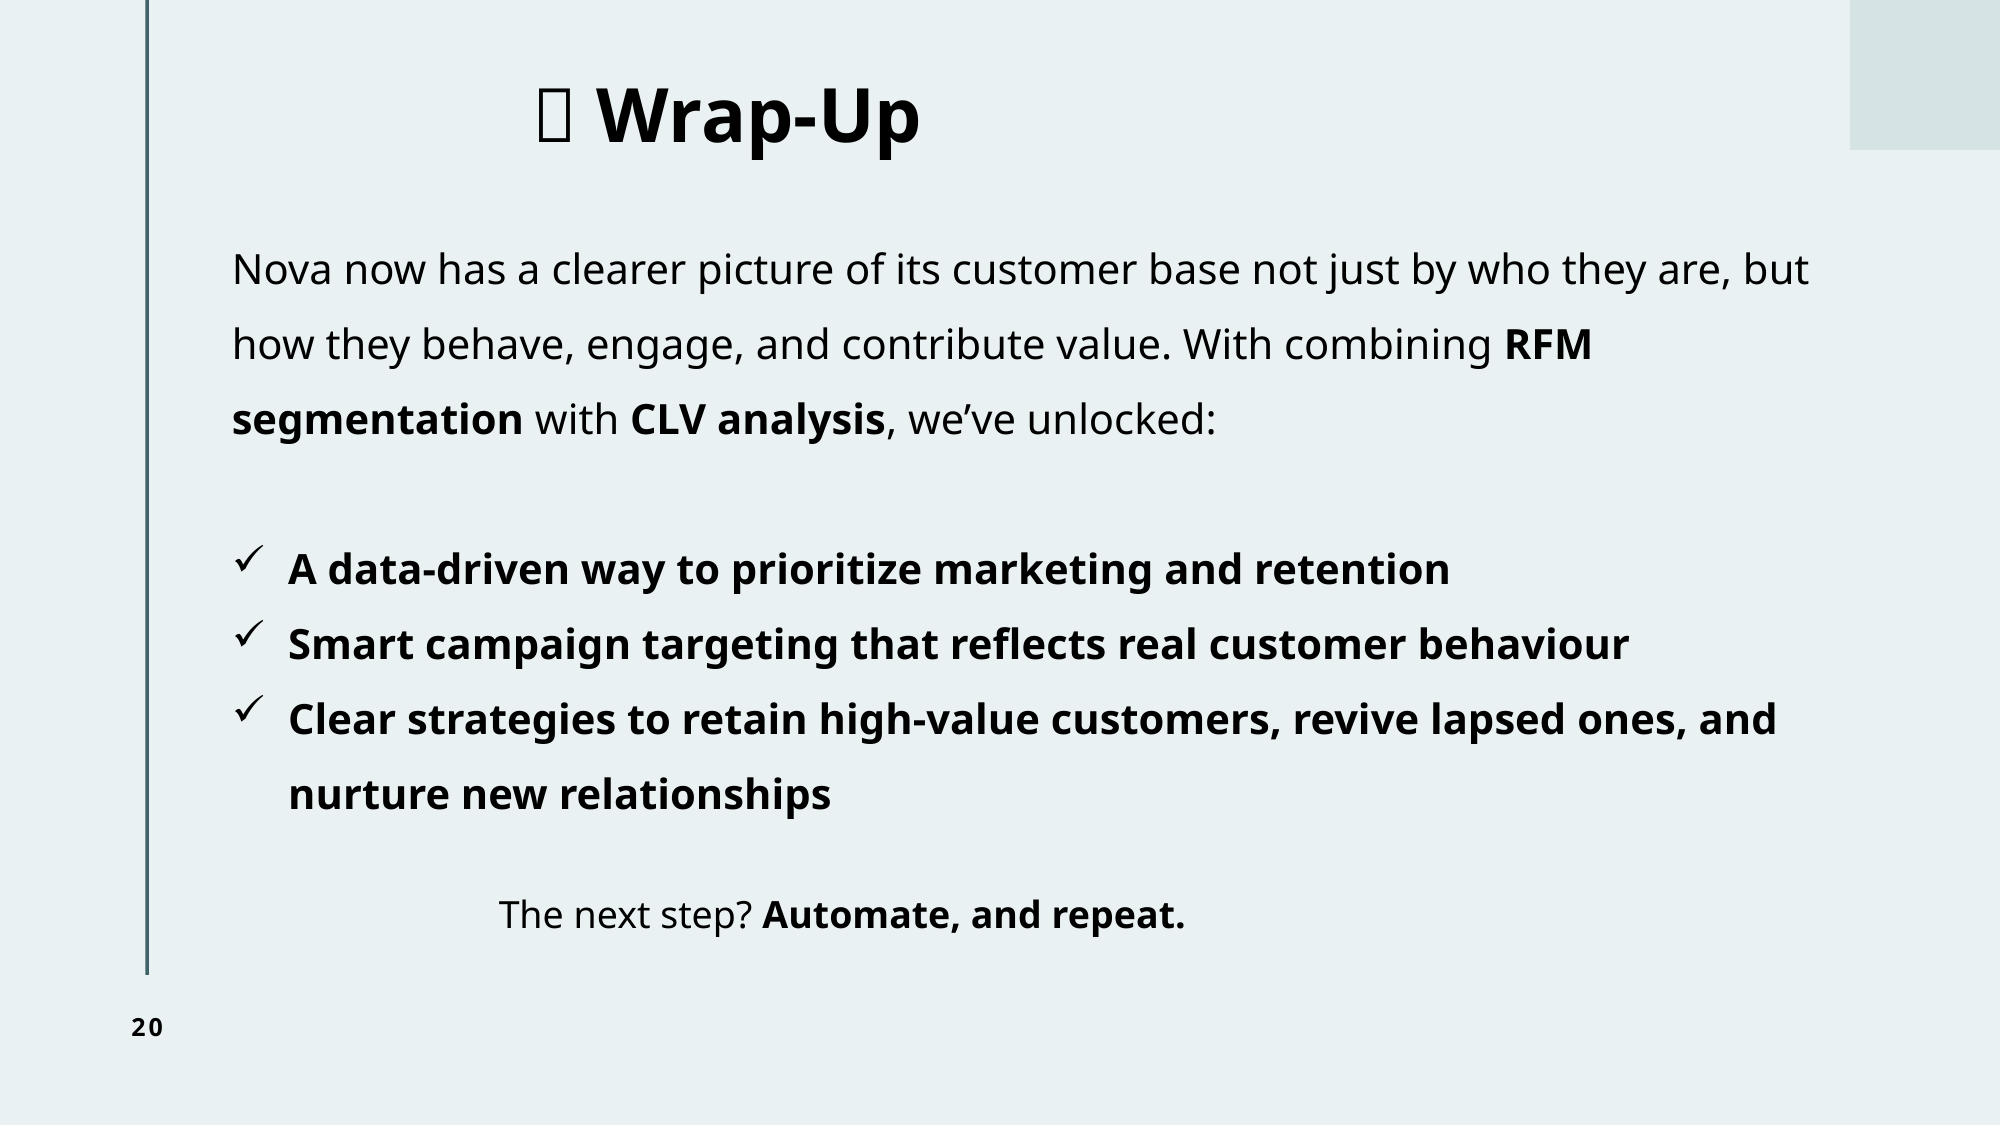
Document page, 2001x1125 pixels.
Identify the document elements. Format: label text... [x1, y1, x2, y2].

text_box Nova now has a clearer picture of its customer base not just by who they are, but how they behave, engage, and contribute value. With combining RFM segmentation with CLV analysis, we’ve unlocked: A data-driven way to prioritize marketing and retention Smart campaign targeting that reflects real customer behaviour Clear strategies to retain high-value customers, revive lapsed ones, and nurture new relationships [217, 210, 1842, 826]
slide_number 20 [67, 975, 227, 1082]
title 🔚 Wrap-Up [532, 58, 1052, 179]
text_box The next step? Automate, and repeat. [484, 883, 1484, 944]
